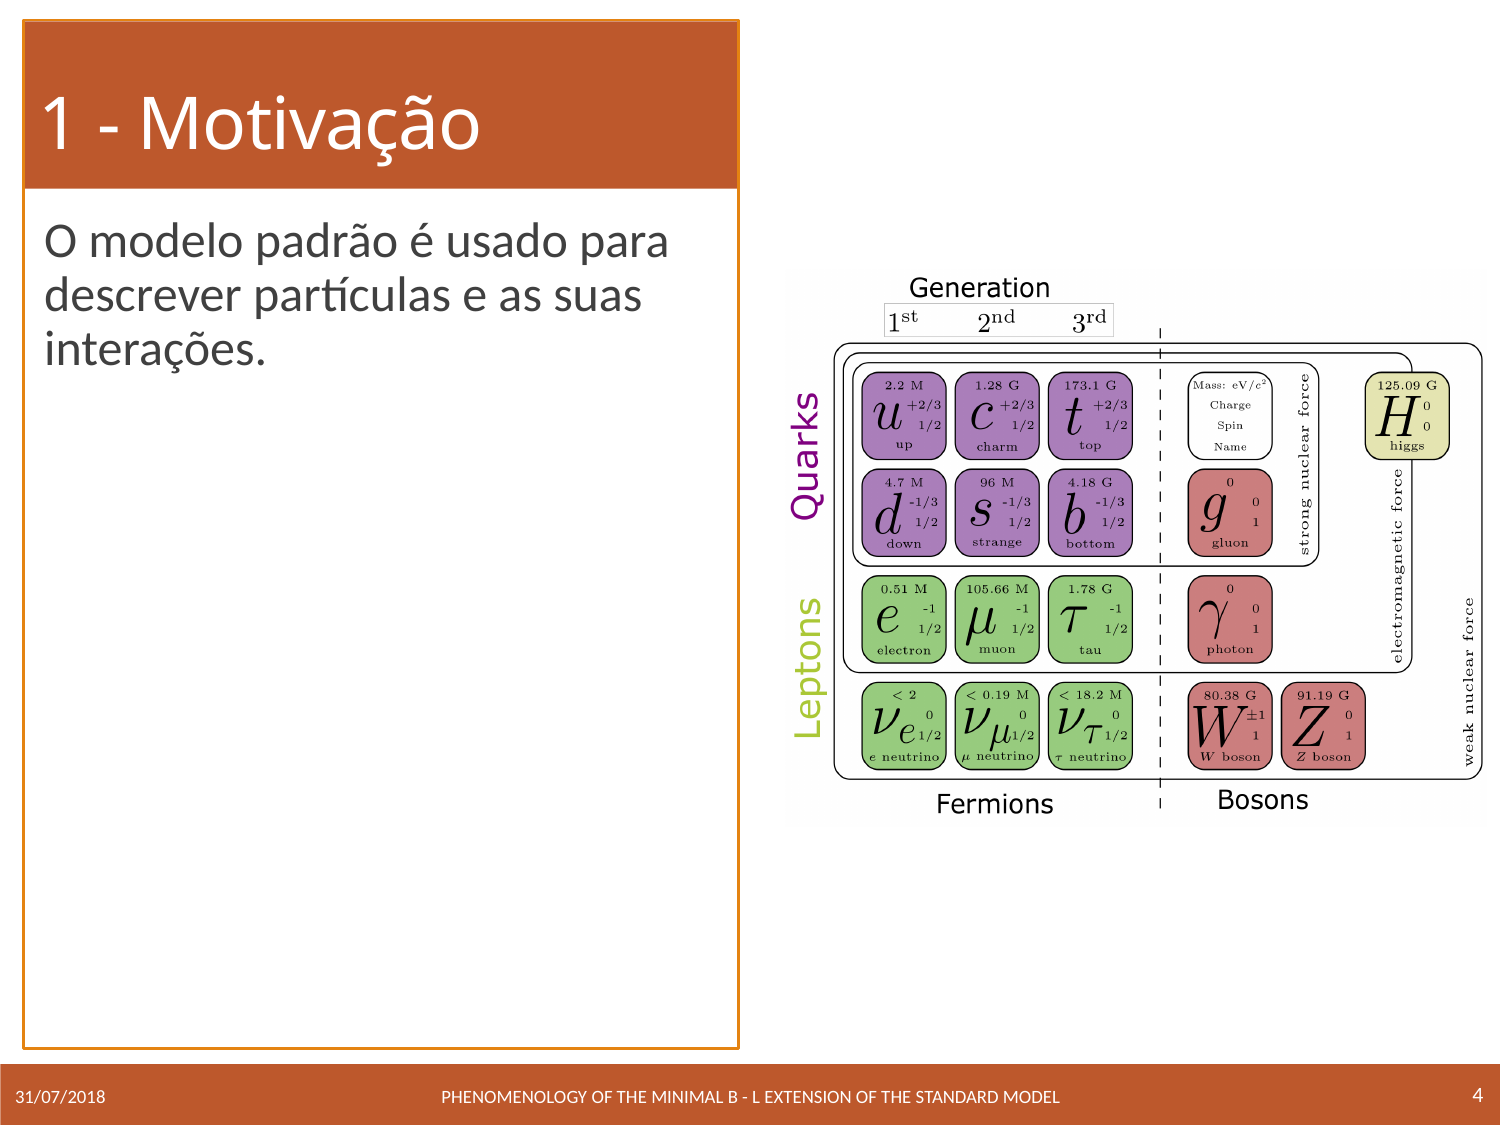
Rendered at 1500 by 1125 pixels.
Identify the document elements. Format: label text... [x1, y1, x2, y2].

picture [784, 268, 1487, 827]
title 1 - Motivação [23, 55, 745, 173]
text_box O modelo padrão é usado para descrever partículas e as suas interações. [44, 206, 725, 1030]
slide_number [0, 1066, 279, 1125]
footer Phenomenology of the minimal B - L extension of the Standard Model [279, 1066, 1222, 1125]
slide_number 4 [1297, 1064, 1499, 1124]
